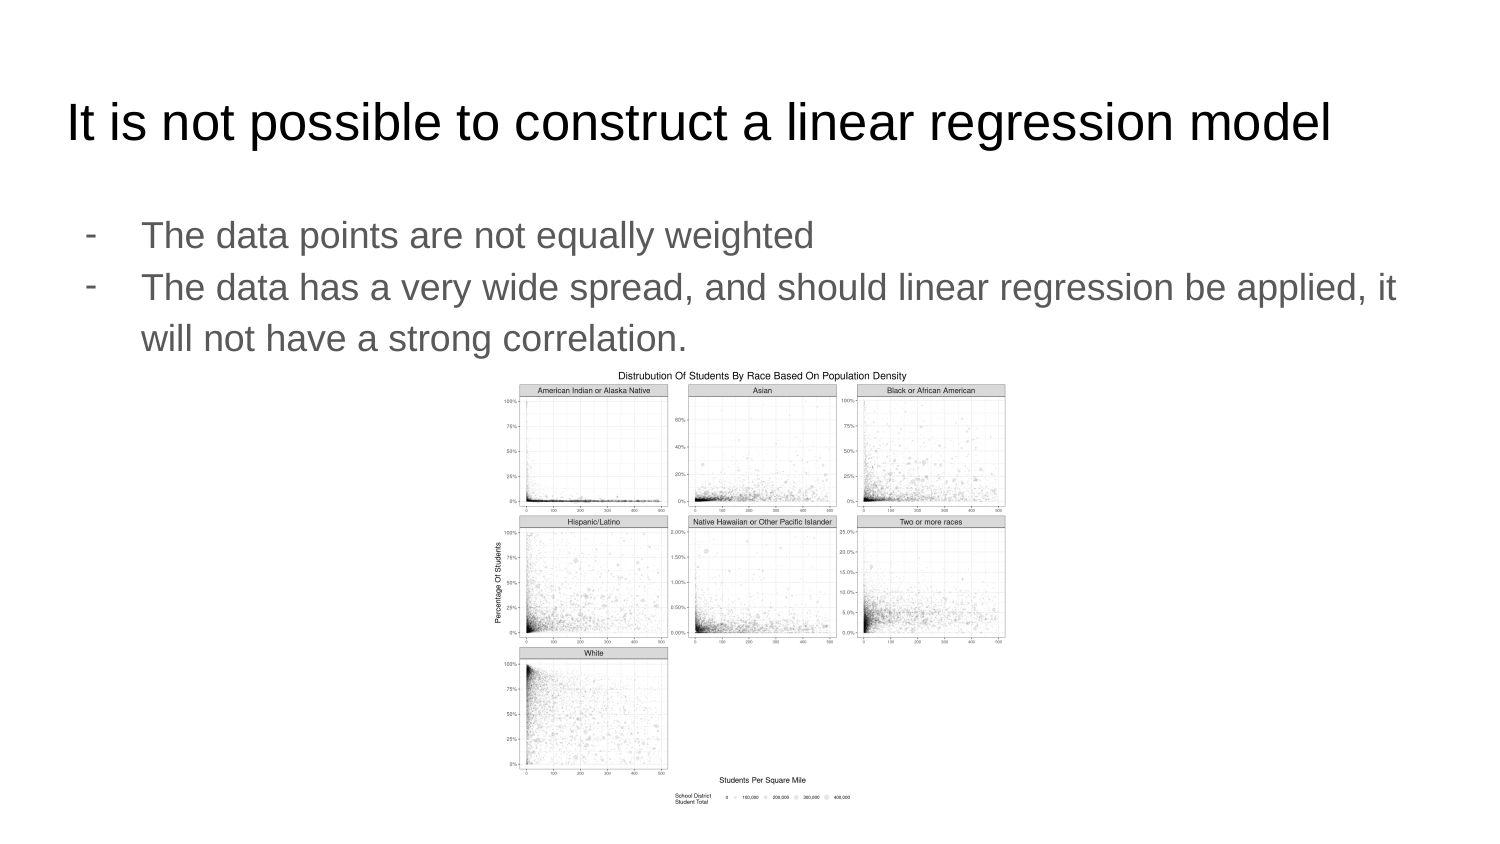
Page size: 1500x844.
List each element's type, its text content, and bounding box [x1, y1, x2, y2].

title It is not possible to construct a linear regression model [51, 72, 1449, 167]
picture [492, 368, 1008, 811]
list The data points are not equally weighted The data has a very wide spread, and should linear regression be applied, it will not have a strong correlation. [51, 189, 1449, 750]
